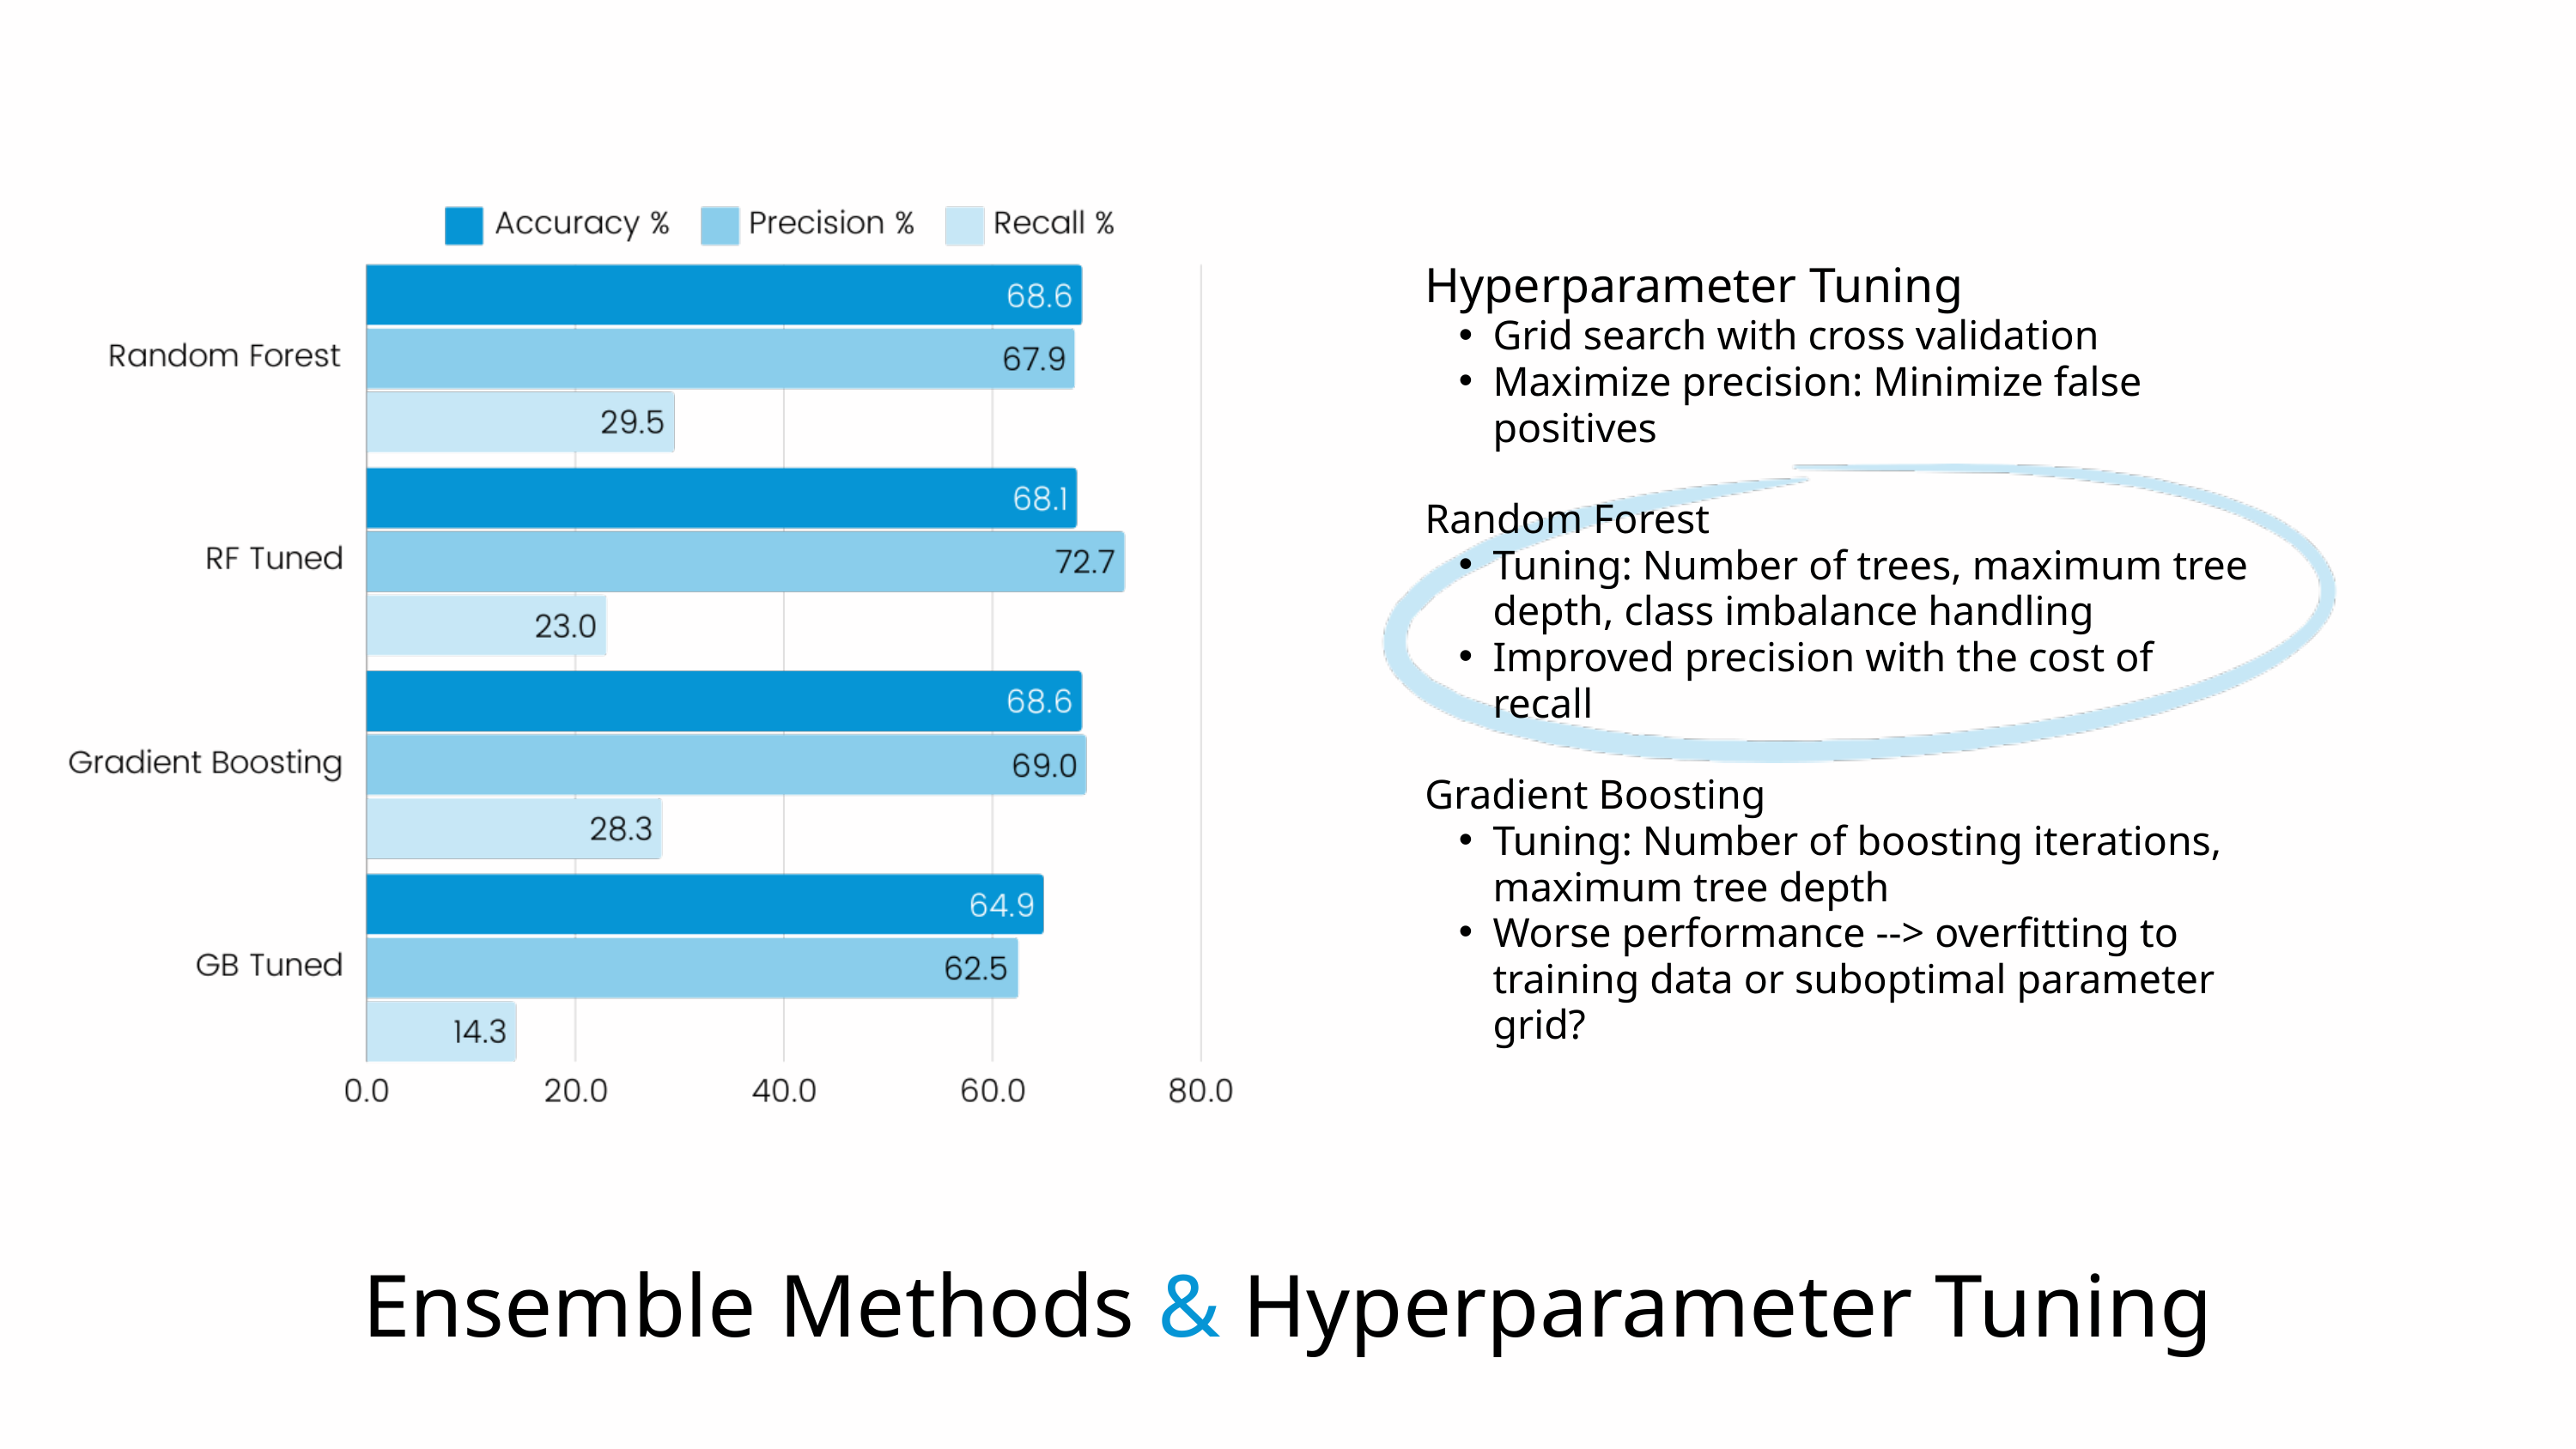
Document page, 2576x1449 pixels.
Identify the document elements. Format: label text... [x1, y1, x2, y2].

picture [0, 70, 1350, 1222]
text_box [1352, 122, 2576, 1187]
text_box Ensemble Methods & Hyperparameter Tuning [125, 1255, 2451, 1355]
